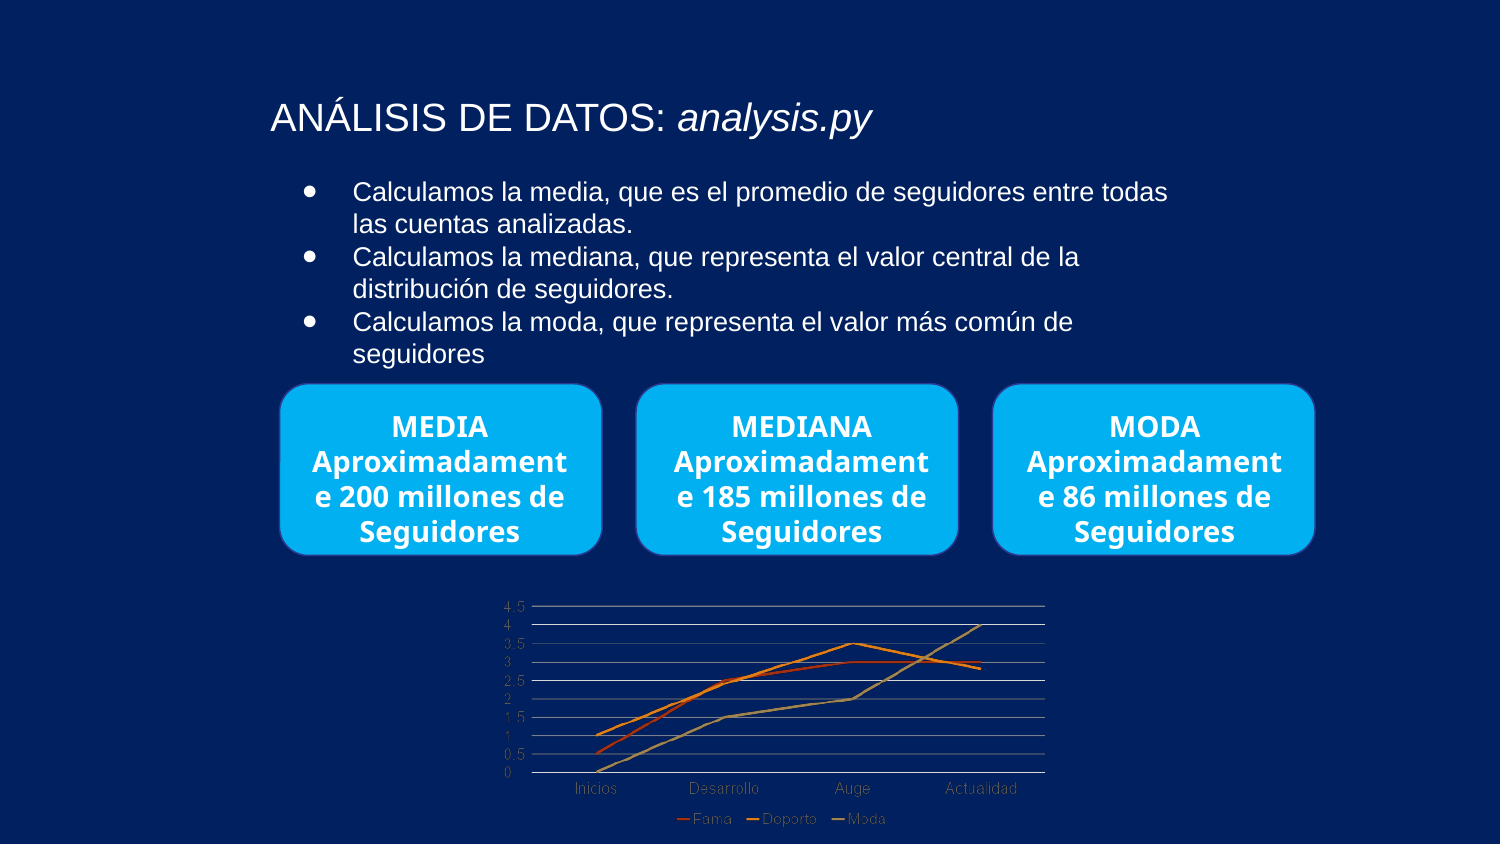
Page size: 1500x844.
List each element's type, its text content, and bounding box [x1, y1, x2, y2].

text_box Calculamos la media, que es el promedio de seguidores entre todas las cuentas analizadas. Calculamos la mediana, que representa el valor central de la distribución de seguidores. Calculamos la moda, que representa el valor más común de seguidores [262, 159, 1213, 391]
text_box MEDIANA Aproximadamente 185 millones de Seguidores [652, 393, 951, 546]
text_box MEDIA Aproximadamente 200 millones de Seguidores [290, 393, 589, 546]
title ANÁLISIS DE DATOS: analysis.py [255, 76, 1269, 155]
text_box [992, 383, 1316, 556]
text_box [635, 383, 959, 556]
text_box [279, 383, 603, 556]
text_box MODA Aproximadamente 86 millones de Seguidores [1005, 393, 1304, 546]
picture [490, 565, 1059, 840]
